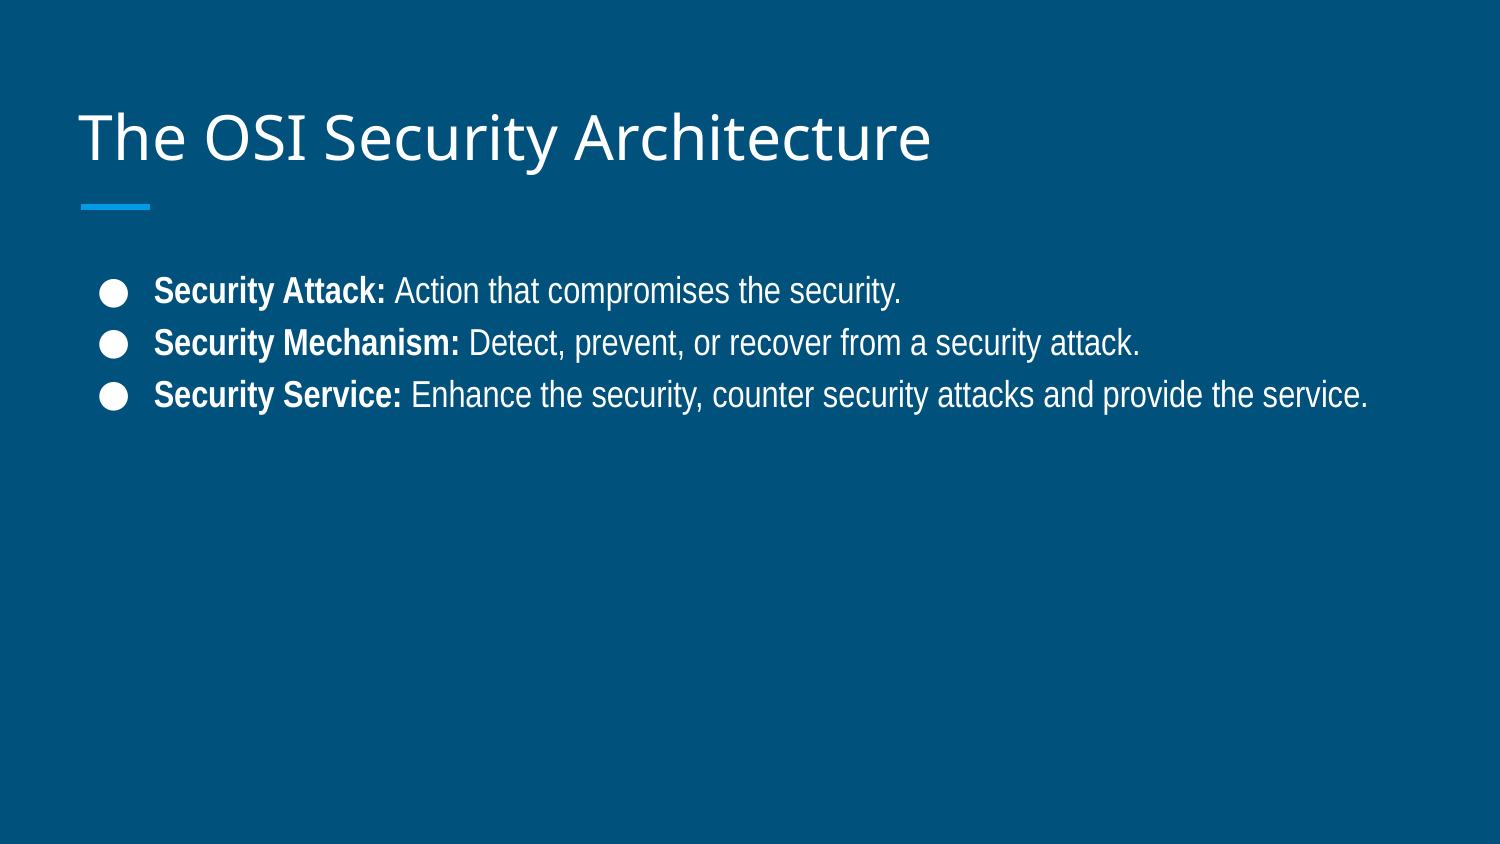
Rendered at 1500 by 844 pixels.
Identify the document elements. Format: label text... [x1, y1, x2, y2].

title The OSI Security Architecture [63, 75, 1437, 188]
list Security Attack: Action that compromises the security. Security Mechanism: Detect, prevent, or recover from a security attack. Security Service: Enhance the security, counter security attacks and provide the service. [63, 244, 1437, 750]
